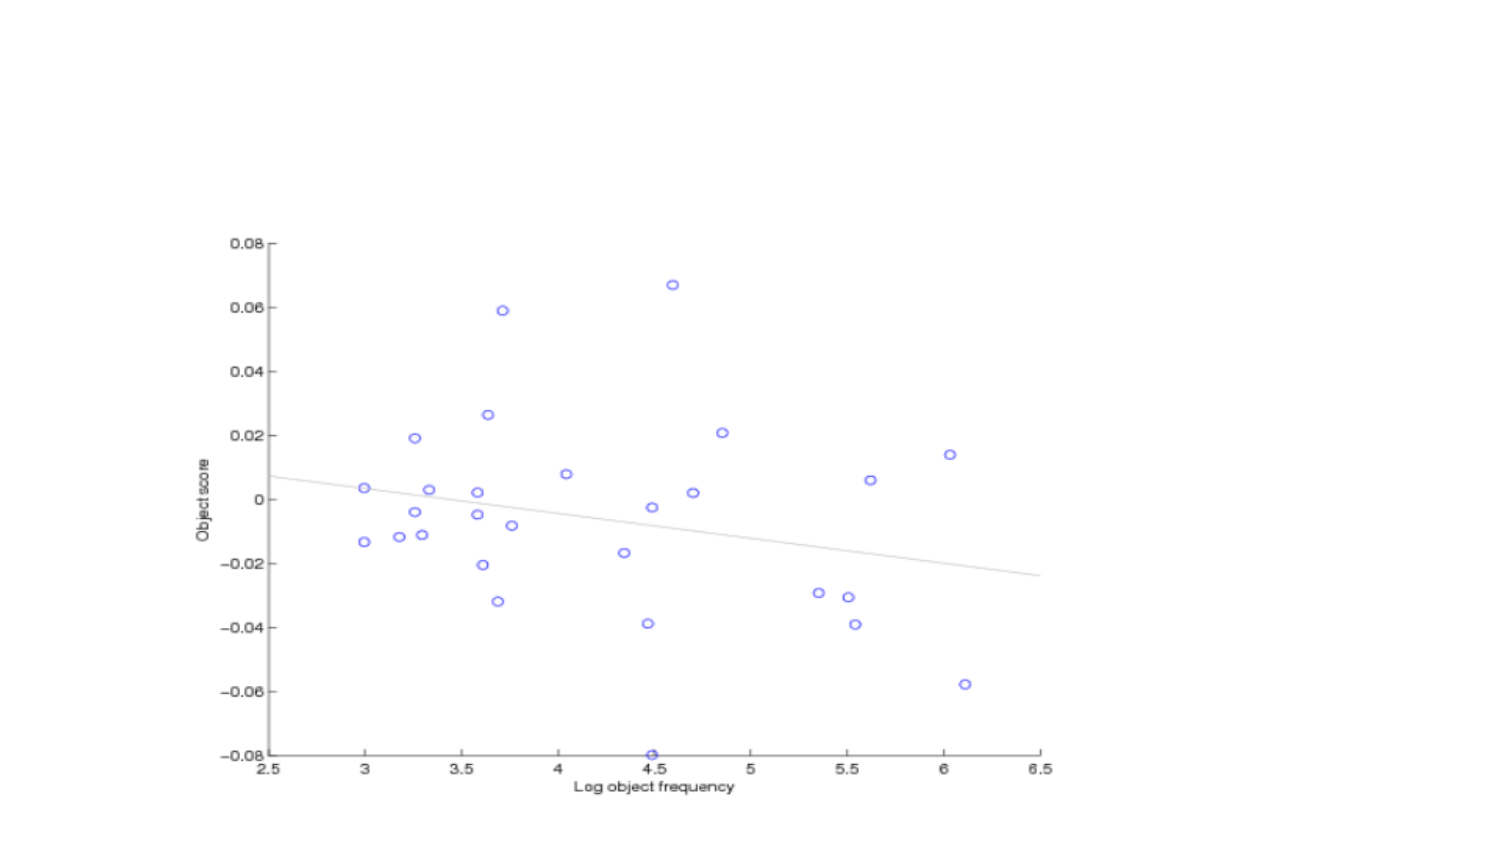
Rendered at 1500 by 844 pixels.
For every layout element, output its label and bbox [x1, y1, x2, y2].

picture [164, 197, 1088, 811]
